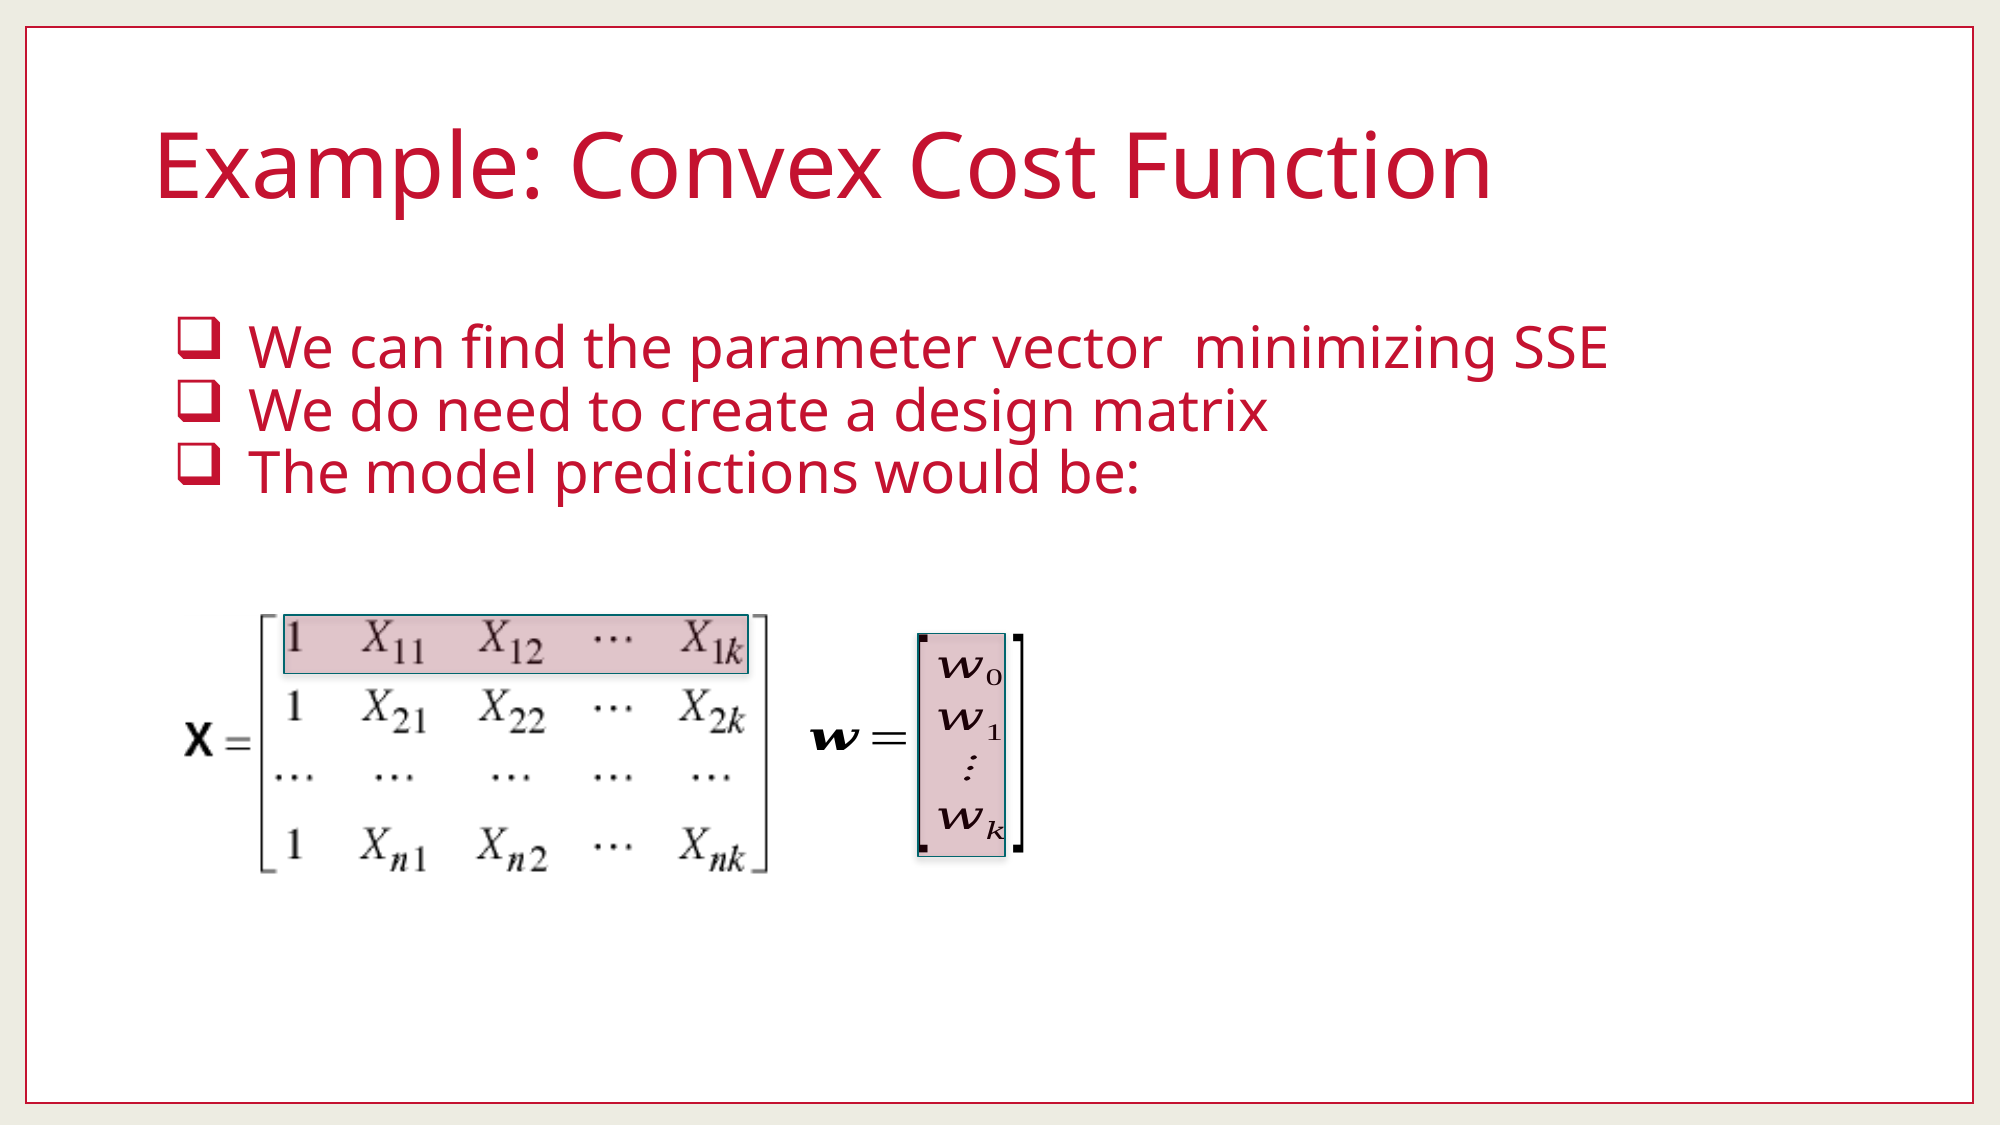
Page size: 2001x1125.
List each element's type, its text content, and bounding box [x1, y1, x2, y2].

text_box [918, 633, 1006, 857]
title Example: Convex Cost Function [137, 59, 1863, 278]
picture [184, 614, 773, 876]
